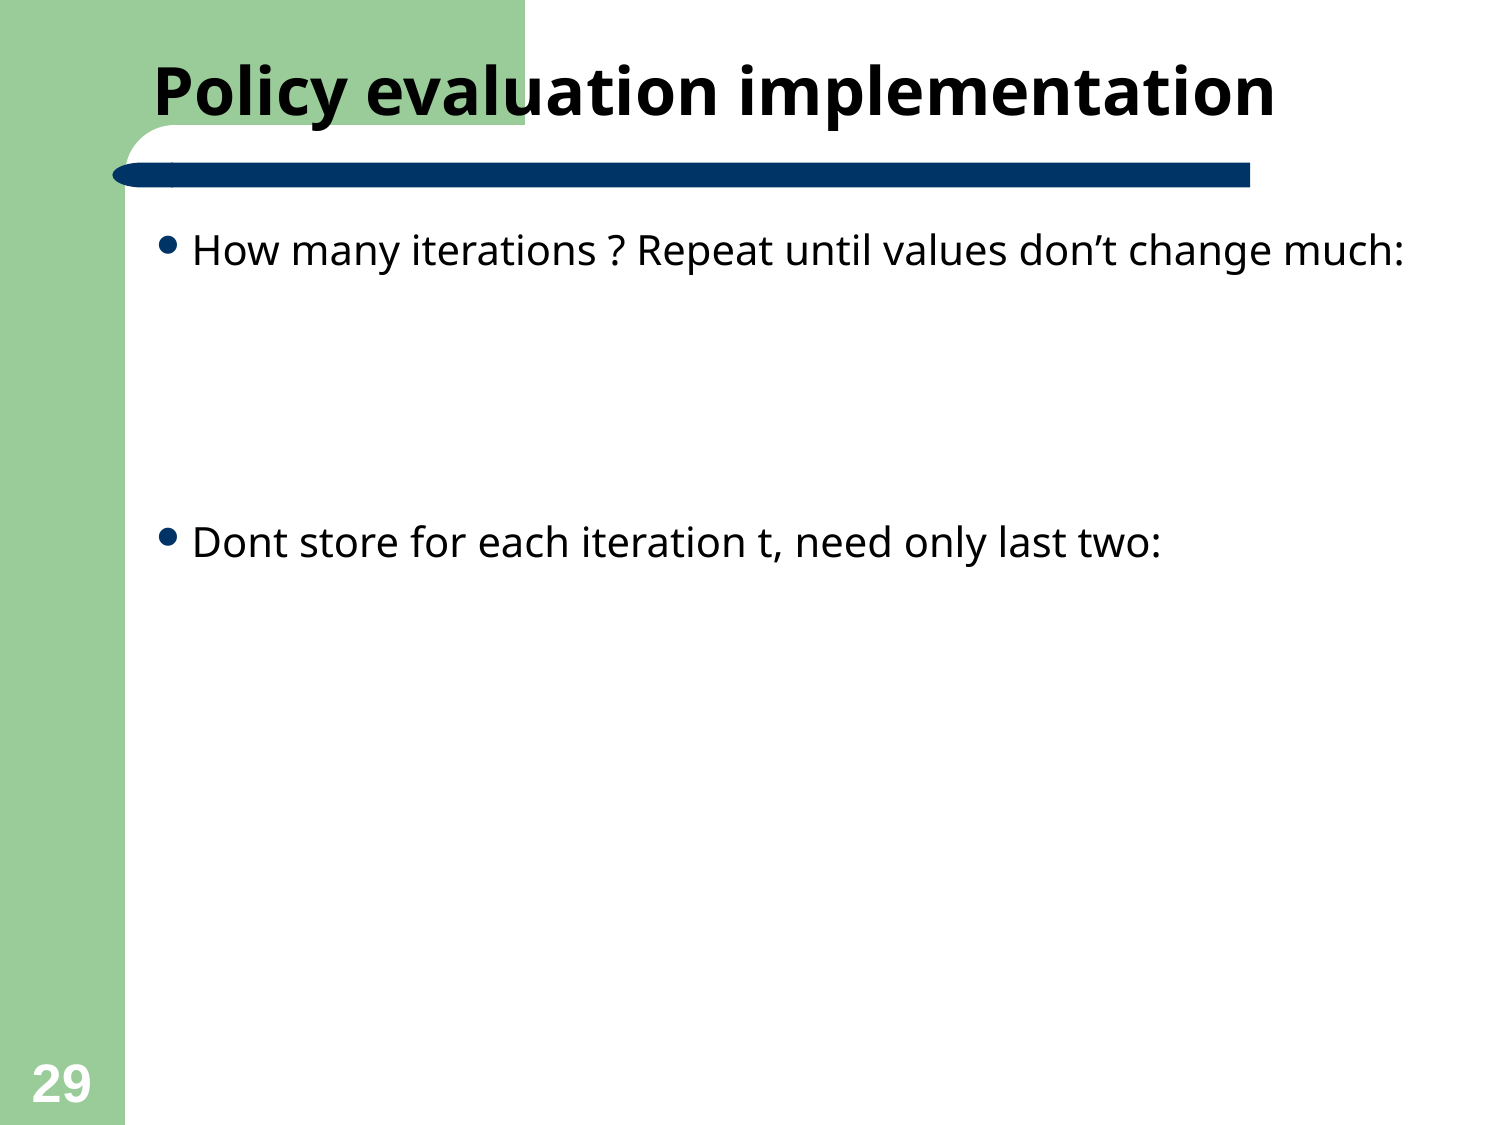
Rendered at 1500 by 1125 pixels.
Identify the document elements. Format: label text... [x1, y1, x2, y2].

list [125, 212, 1463, 1038]
slide_number 29 [13, 1040, 111, 1121]
title Policy evaluation implementation [137, 37, 1450, 138]
